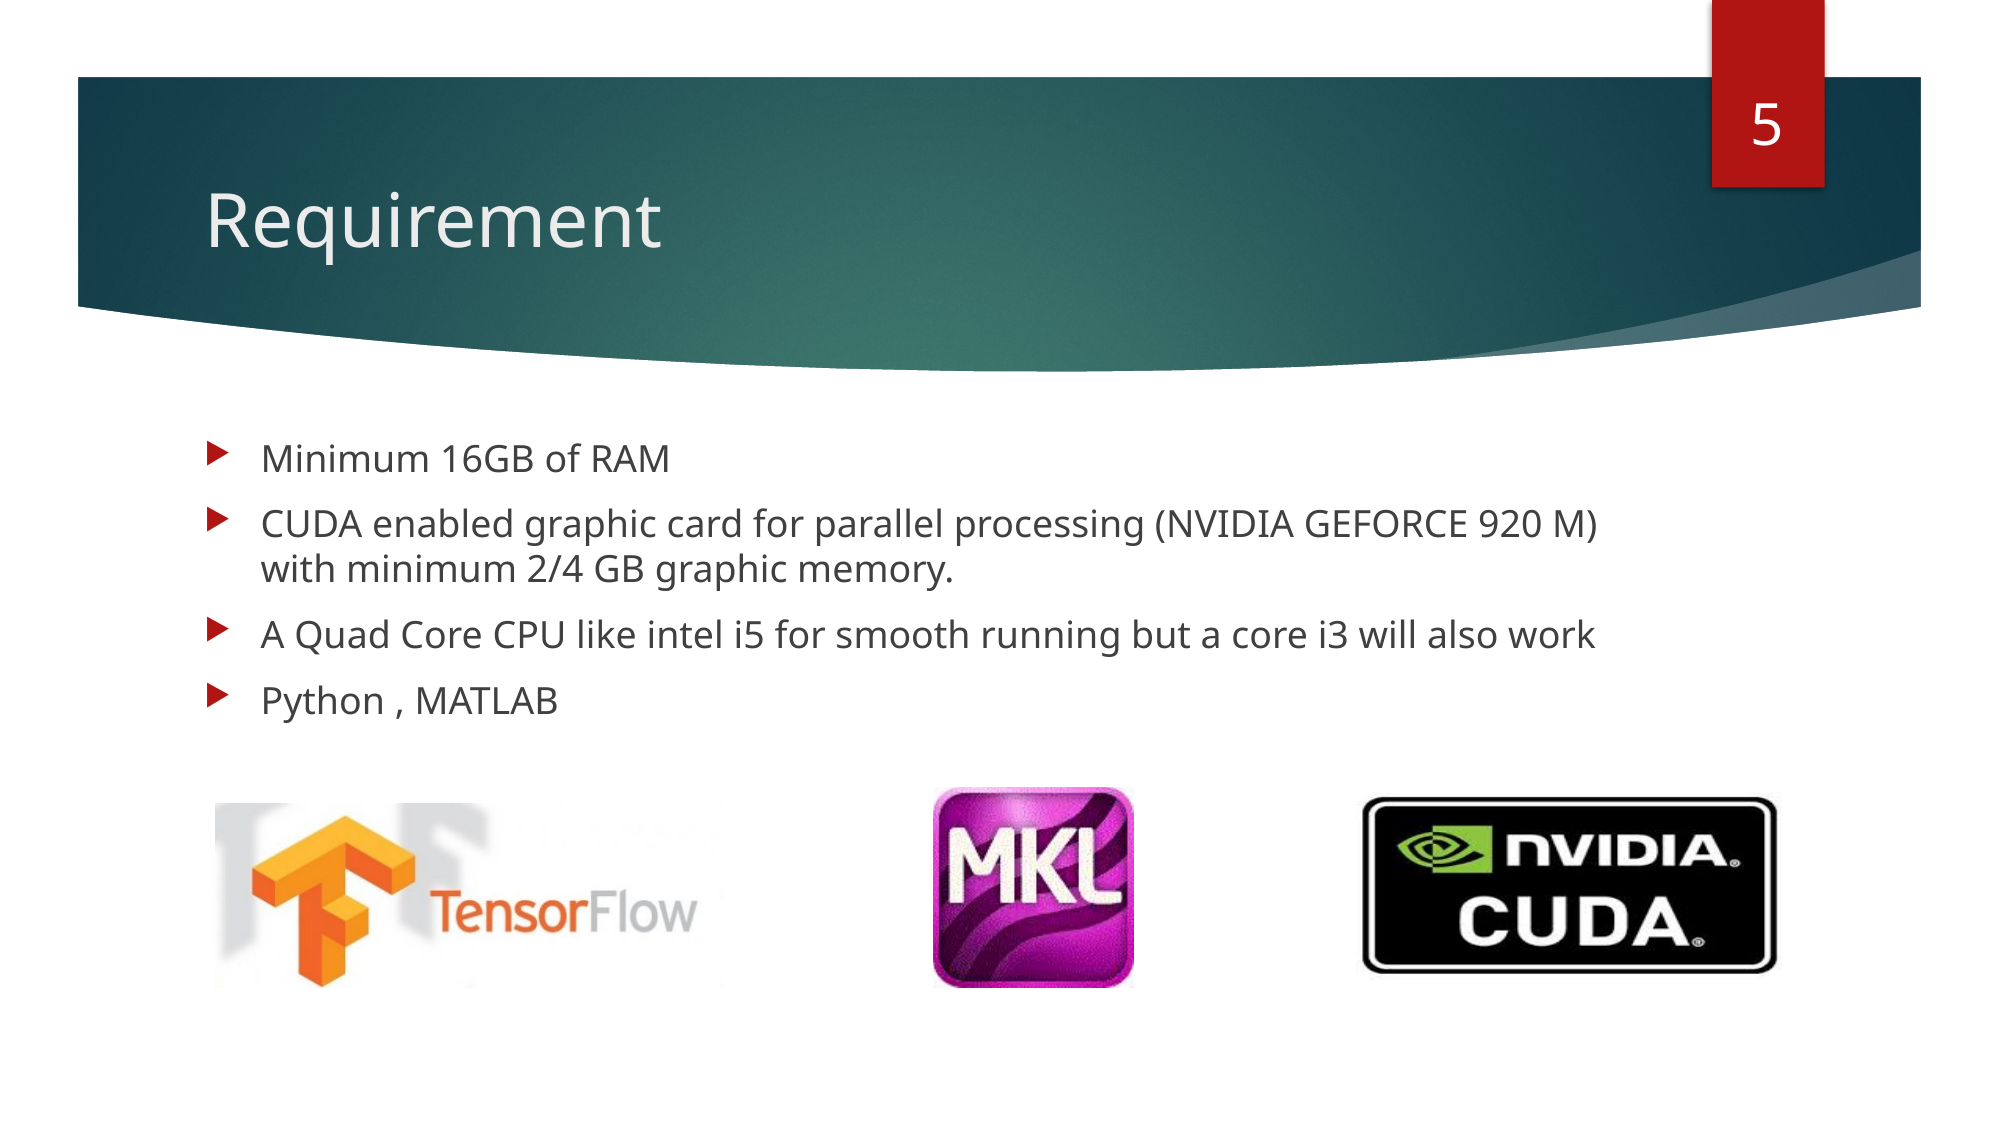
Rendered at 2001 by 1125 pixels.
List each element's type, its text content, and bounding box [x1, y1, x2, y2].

picture [1343, 782, 1796, 988]
picture [214, 803, 723, 988]
slide_number 5 [1698, 48, 1836, 175]
title Requirement [189, 159, 1638, 276]
picture [932, 787, 1134, 988]
list Minimum 16GB of RAM CUDA enabled graphic card for parallel processing (NVIDIA GEFORCE 920 M) with minimum 2/4 GB graphic memory. A Quad Core CPU like intel i5 for smooth running but a core i3 will also work Python , MATLAB [189, 427, 1638, 988]
